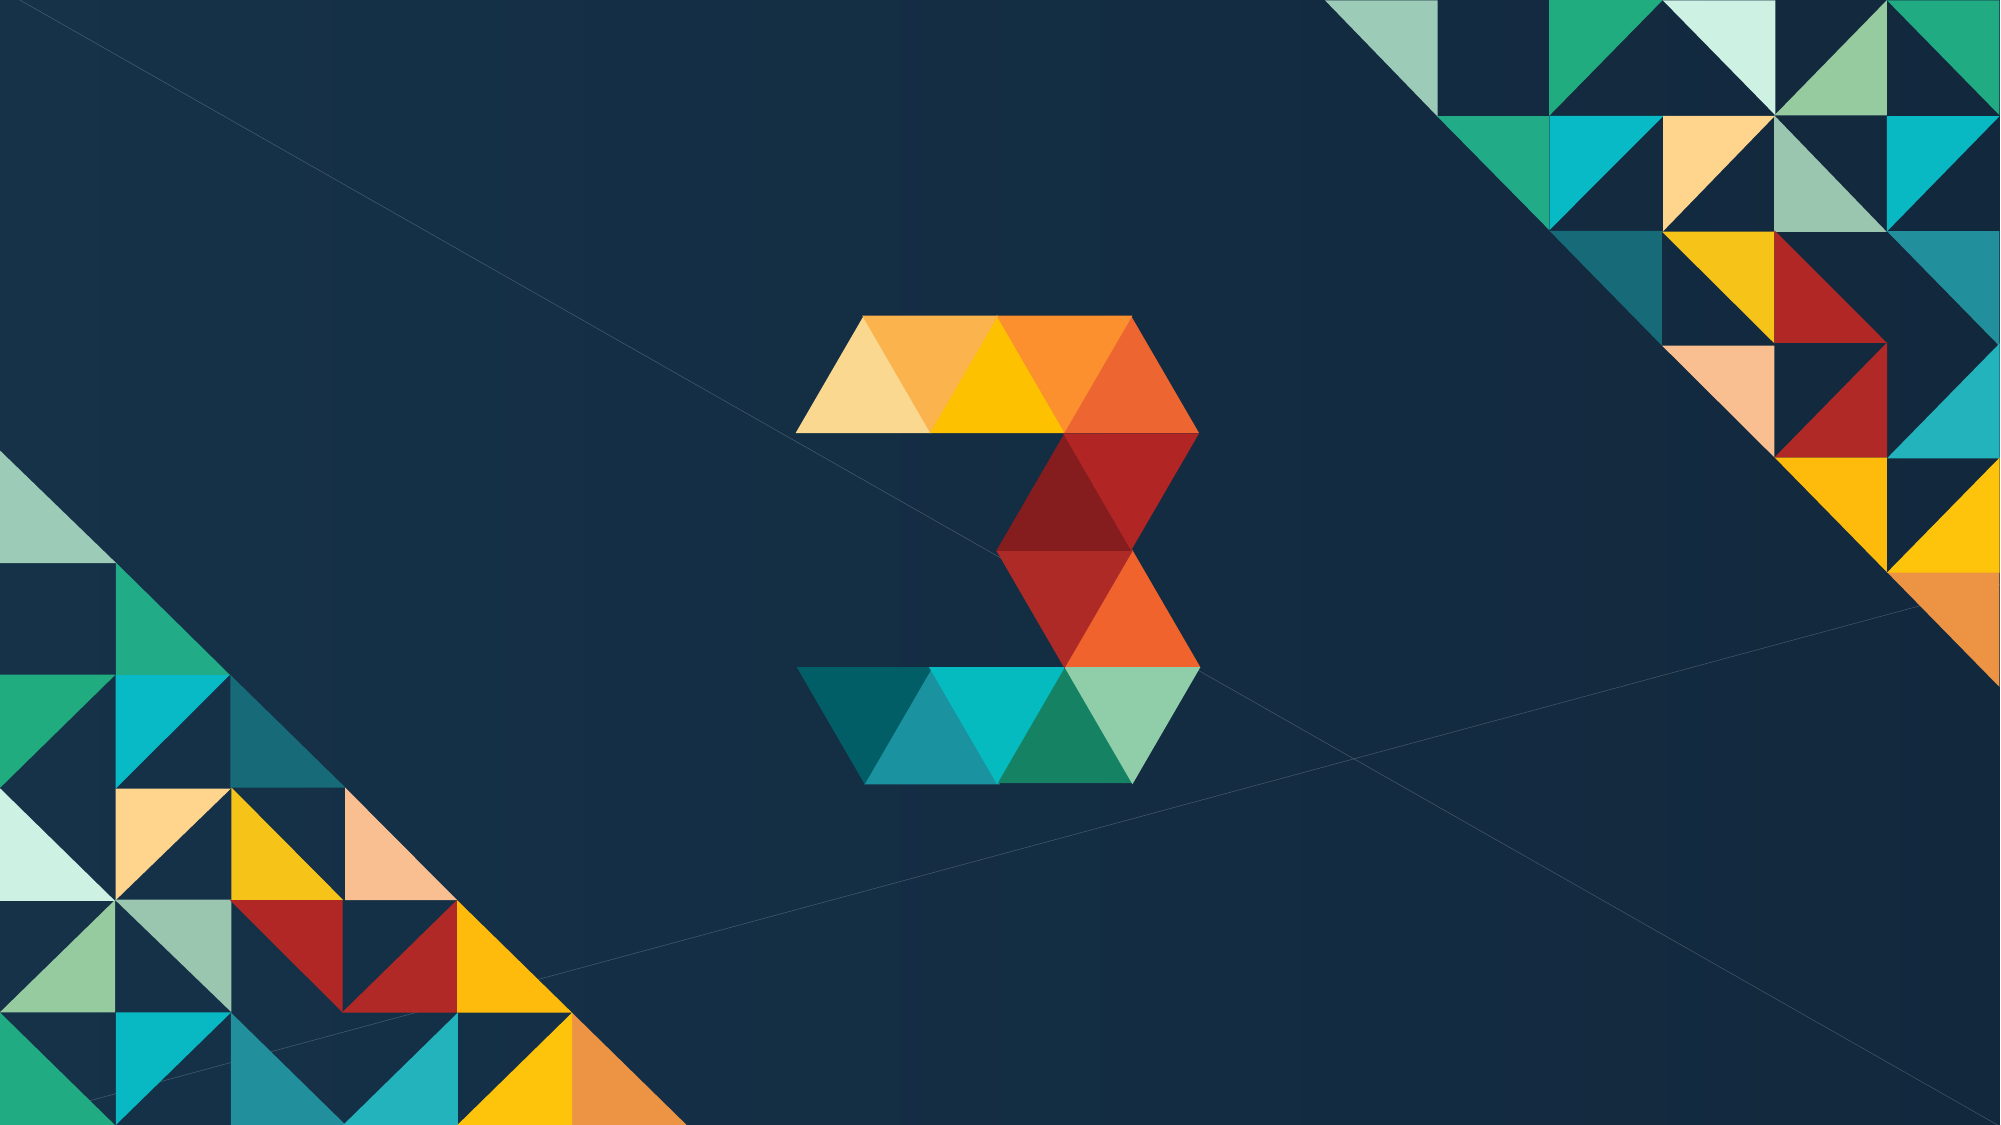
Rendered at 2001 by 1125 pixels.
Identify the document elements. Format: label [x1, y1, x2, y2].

text_box [17, 0, 1998, 583]
text_box [0, 450, 687, 1125]
text_box [687, 583, 2000, 1125]
